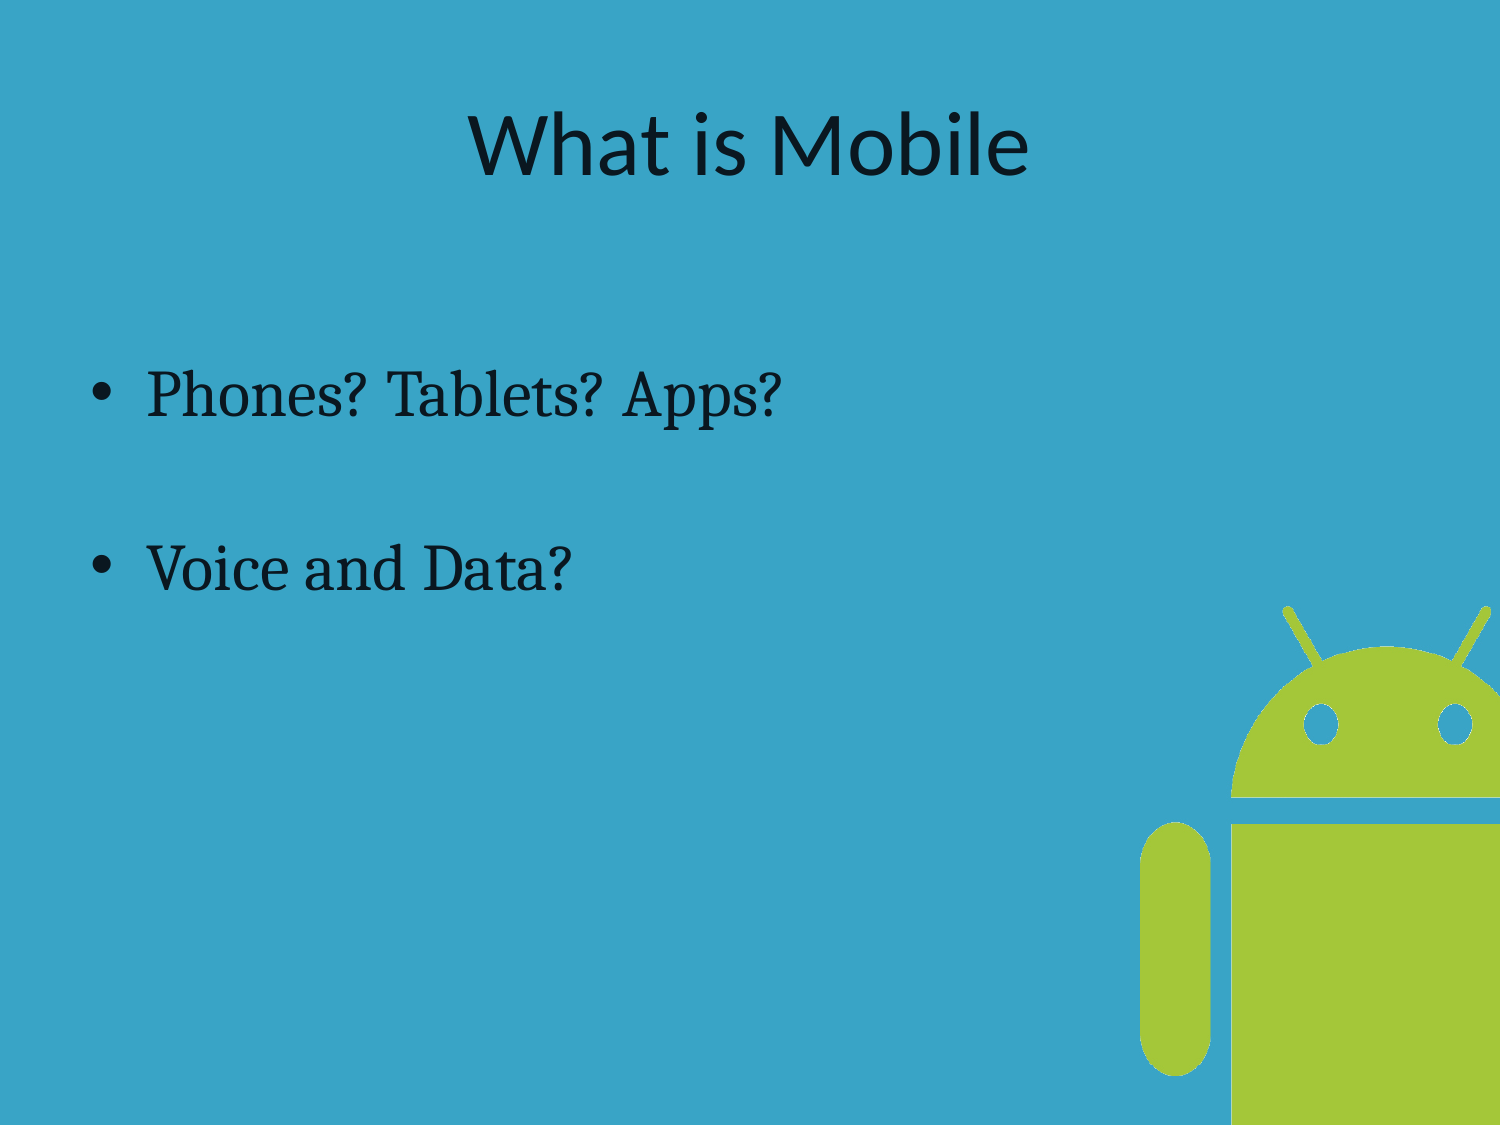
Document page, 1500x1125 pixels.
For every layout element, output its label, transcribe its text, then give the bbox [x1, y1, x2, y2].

title What is Mobile [75, 45, 1425, 233]
picture [0, 0, 1500, 1125]
list Phones? Tablets? Apps? Voice and Data? [75, 262, 1425, 1005]
